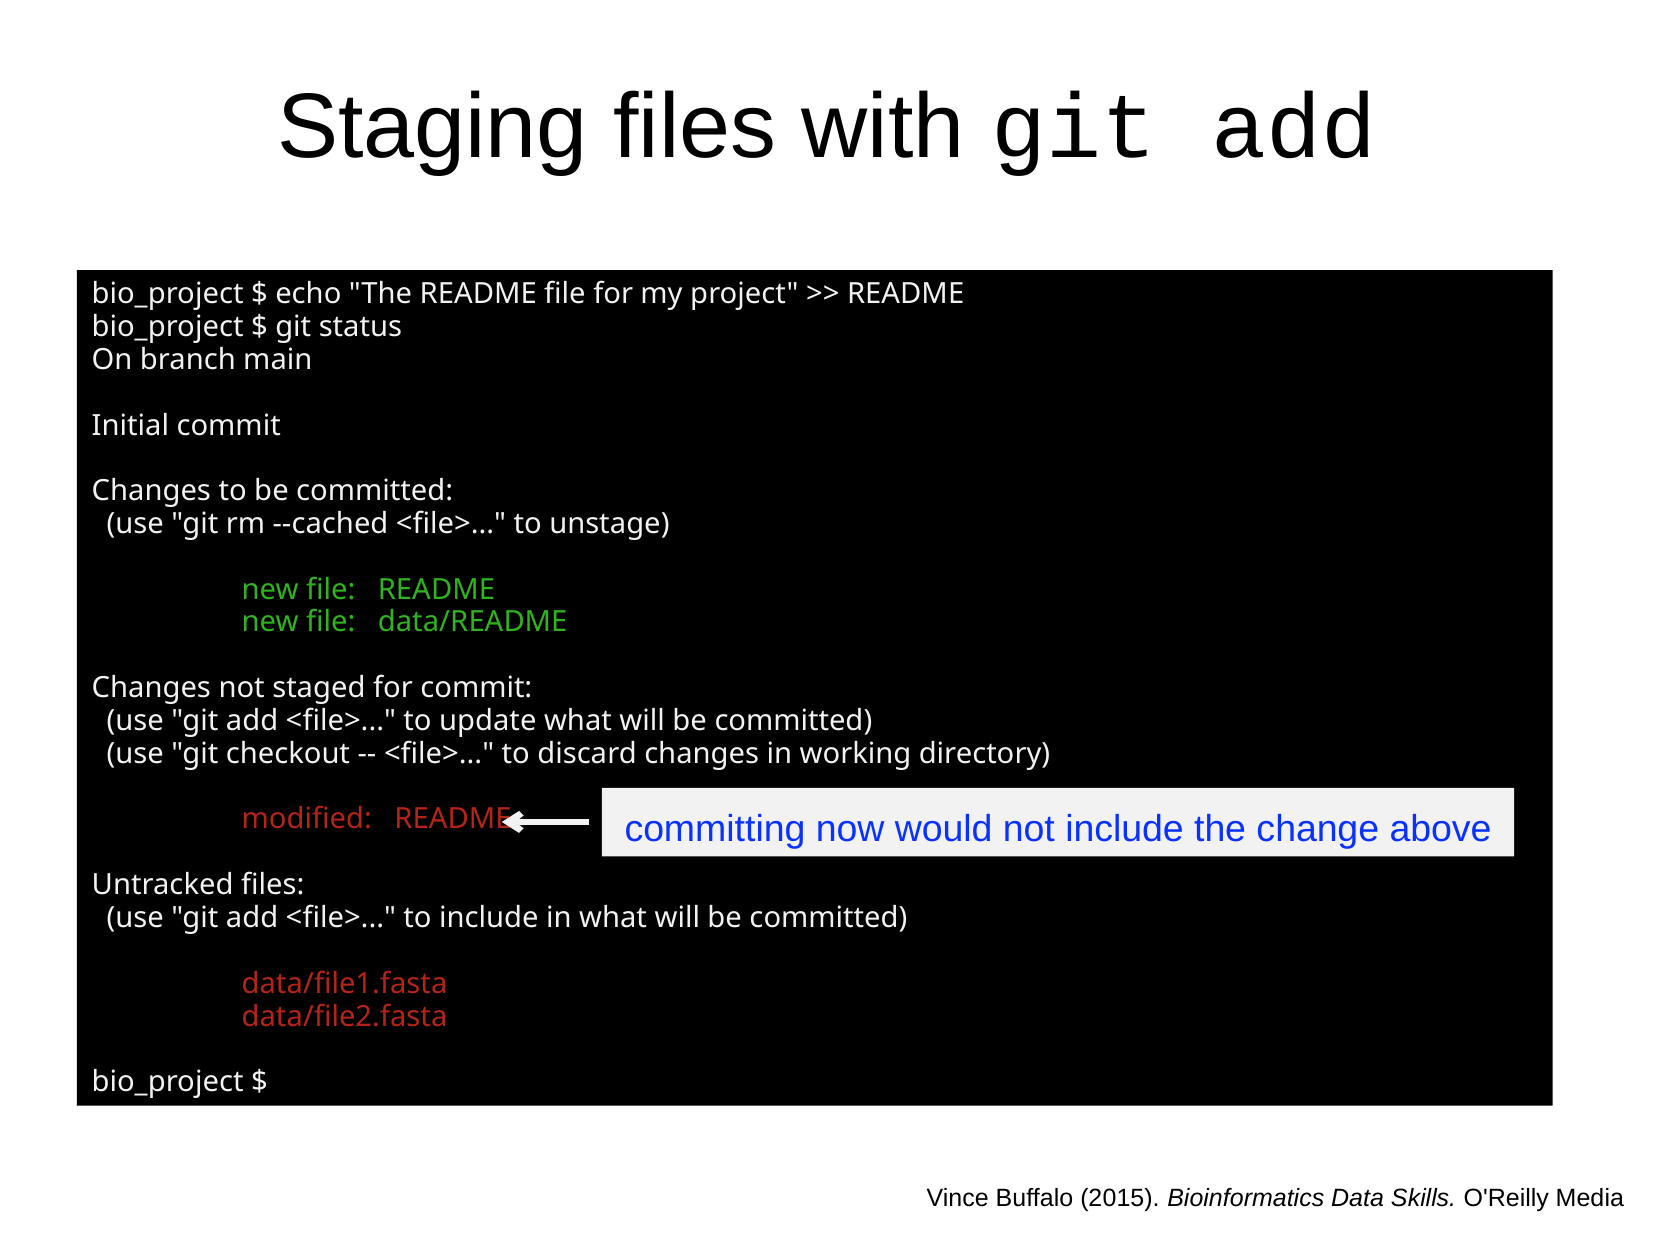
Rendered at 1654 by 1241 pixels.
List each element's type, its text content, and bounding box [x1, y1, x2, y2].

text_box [501, 787, 1515, 858]
text_box bio_project $ echo "The README file for my project" >> README bio_project $ git status On branch main Initial commit Changes to be committed: (use "git rm --cached <file>..." to unstage) new file: README new file: data/README Changes not staged for commit: (use "git add <file>..." to update what will be committed) (use "git checkout -- <file>..." to discard changes in working directory) modified: README Untracked files: (use "git add <file>..." to include in what will be committed) data/file1.fasta data/file2.fasta bio_project $ [76, 270, 1553, 1106]
text_box Vince Buffalo (2015). Bioinformatics Data Skills. O'Reilly Media [911, 1176, 1640, 1220]
text_box Staging files with git add [82, 20, 1571, 228]
